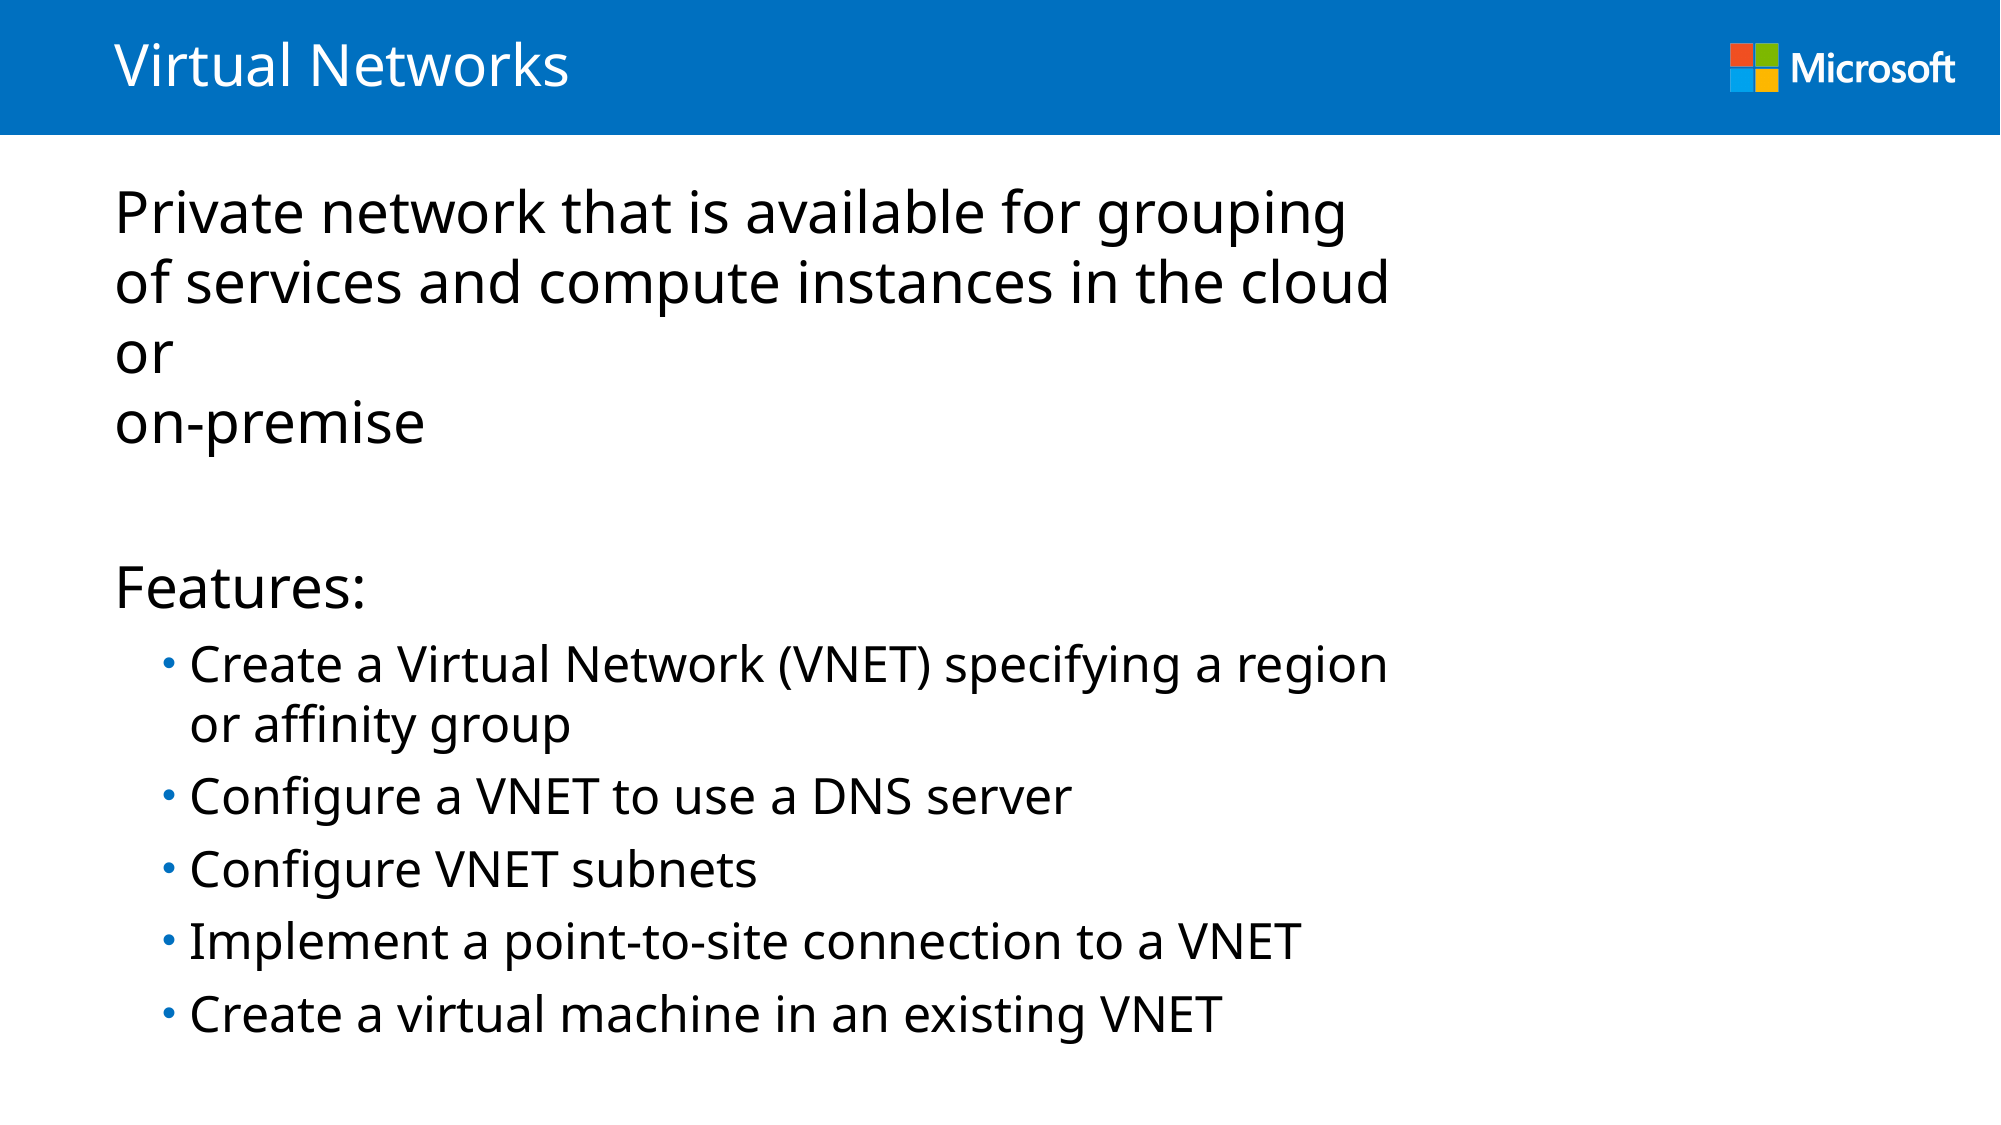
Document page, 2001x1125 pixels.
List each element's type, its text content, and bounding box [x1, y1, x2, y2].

picture [1900, 14, 1986, 121]
text_box Private network that is available for grouping of services and compute instances in the cloud or on-premise Features: Create a Virtual Network (VNET) specifying a region or affinity group Configure a VNET to use a DNS server Configure VNET subnets Implement a point-to-site connection to a VNET Create a virtual machine in an existing VNET [99, 167, 1432, 1012]
title Virtual Networks [99, 0, 1900, 135]
